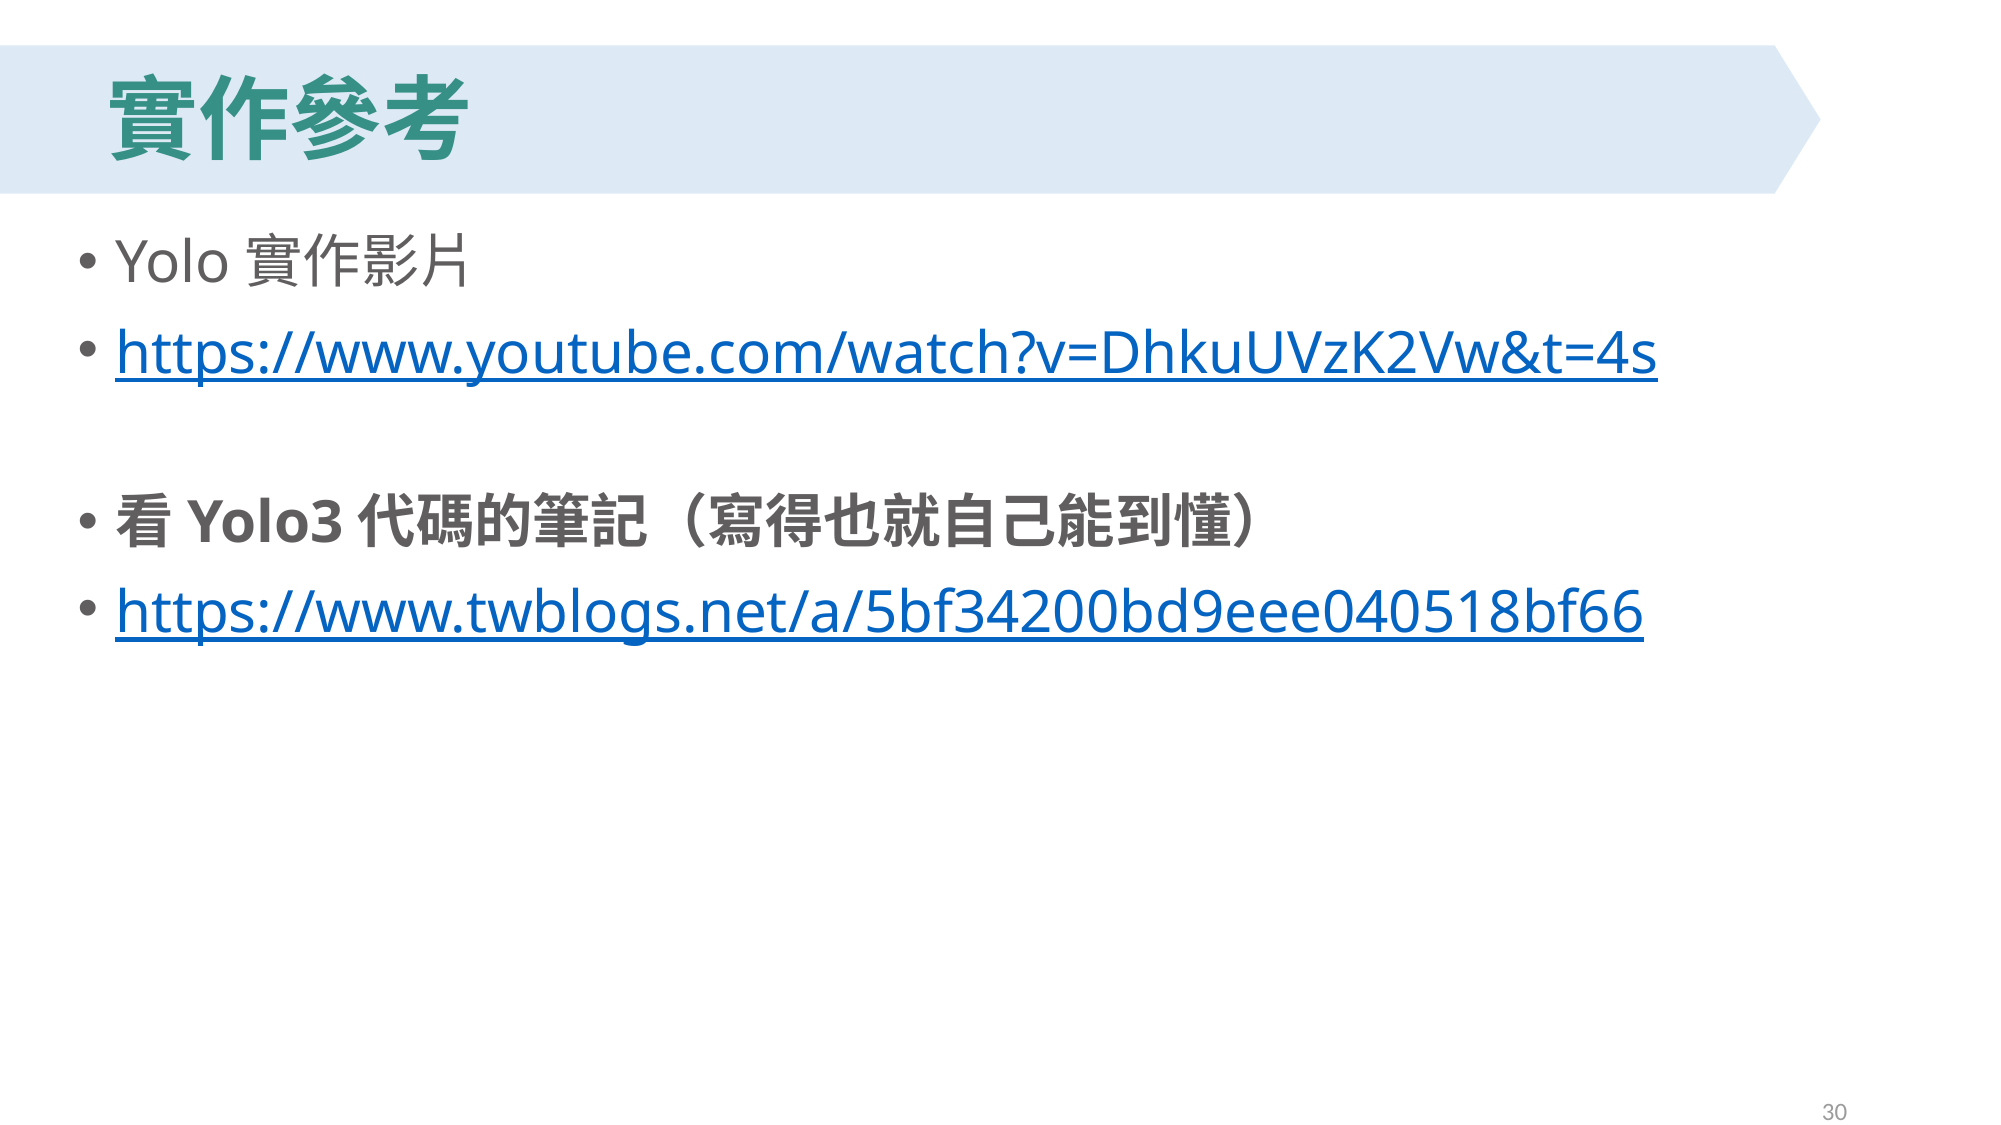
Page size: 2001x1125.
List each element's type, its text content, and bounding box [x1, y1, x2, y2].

title 實作參考 [91, 59, 1756, 187]
slide_number 30 [1412, 1096, 1863, 1125]
list Yolo實作影片 https://www.youtube.com/watch?v=DhkuUVzK2Vw&t=4s 看Yolo3代碼的筆記（寫得也就自己能到懂） https://www.twblogs.net/a/5bf34200bd9eee040518bf66 [62, 224, 1863, 1065]
